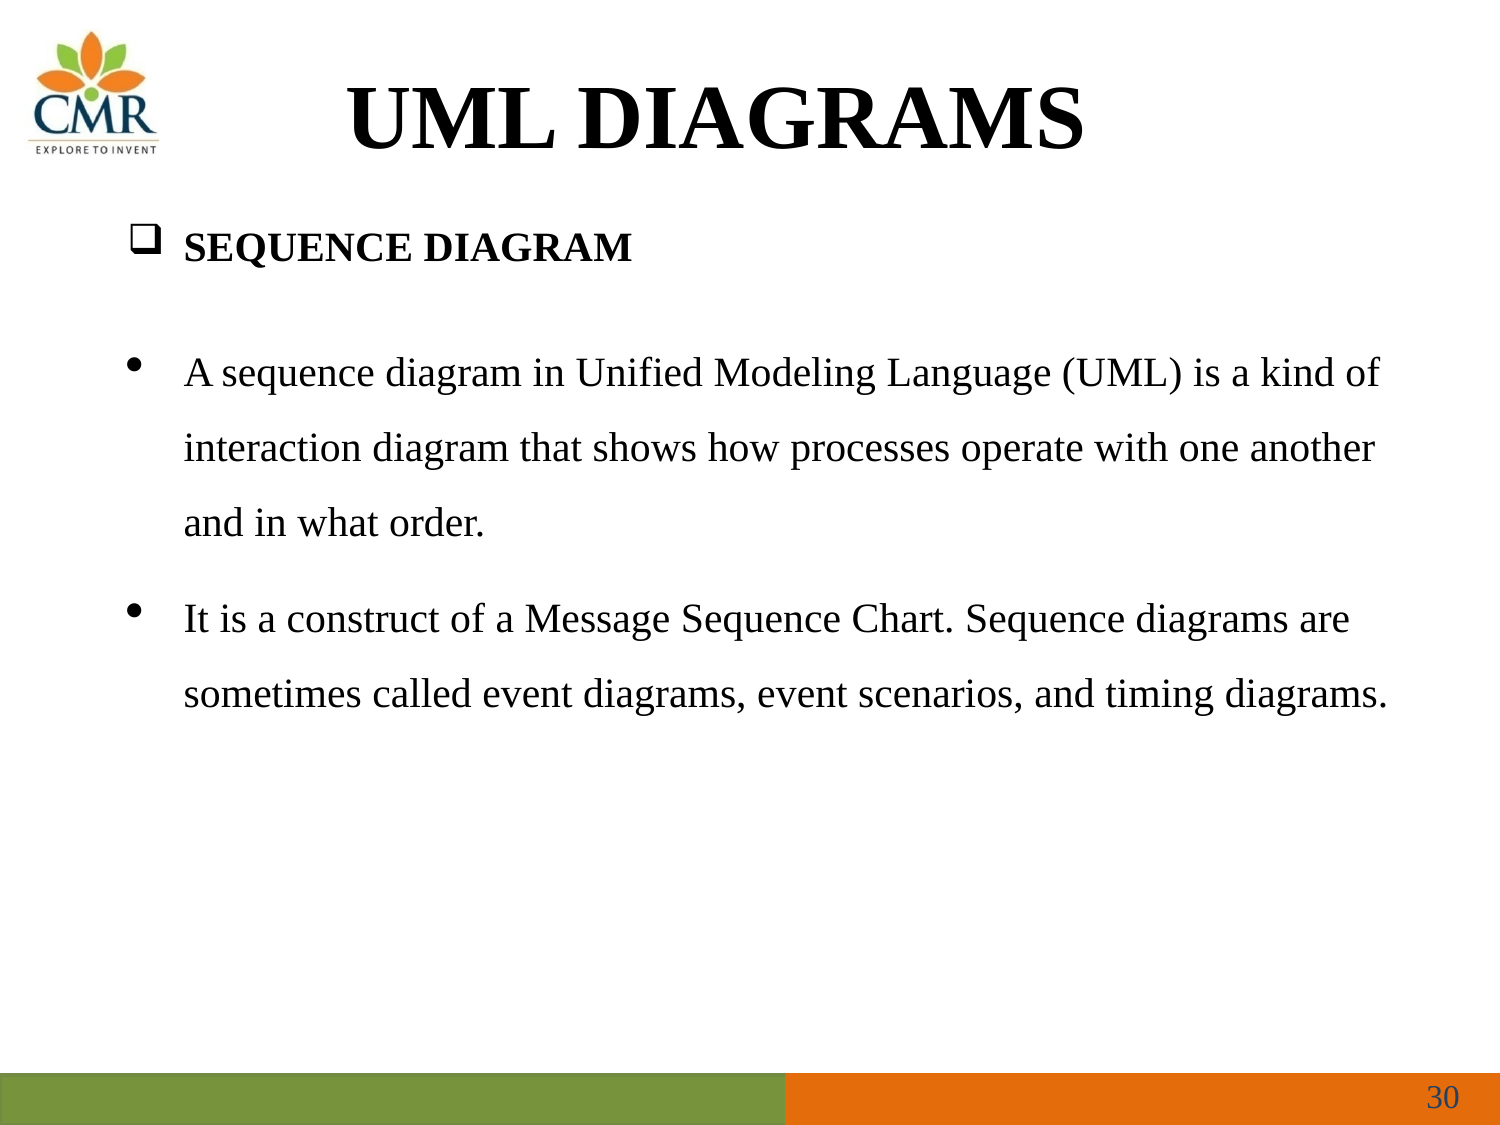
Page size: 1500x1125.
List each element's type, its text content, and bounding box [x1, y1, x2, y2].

text_box SEQUENCE DIAGRAM A sequence diagram in Unified Modeling Language (UML) is a kind of interaction diagram that shows how processes operate with one another and in what order. It is a construct of a Message Sequence Chart. Sequence diagrams are sometimes called event diagrams, event scenarios, and timing diagrams. [112, 212, 1425, 794]
picture [24, 29, 159, 163]
slide_number 30 [1125, 1065, 1475, 1125]
text_box UML DIAGRAMS [330, 49, 1208, 175]
